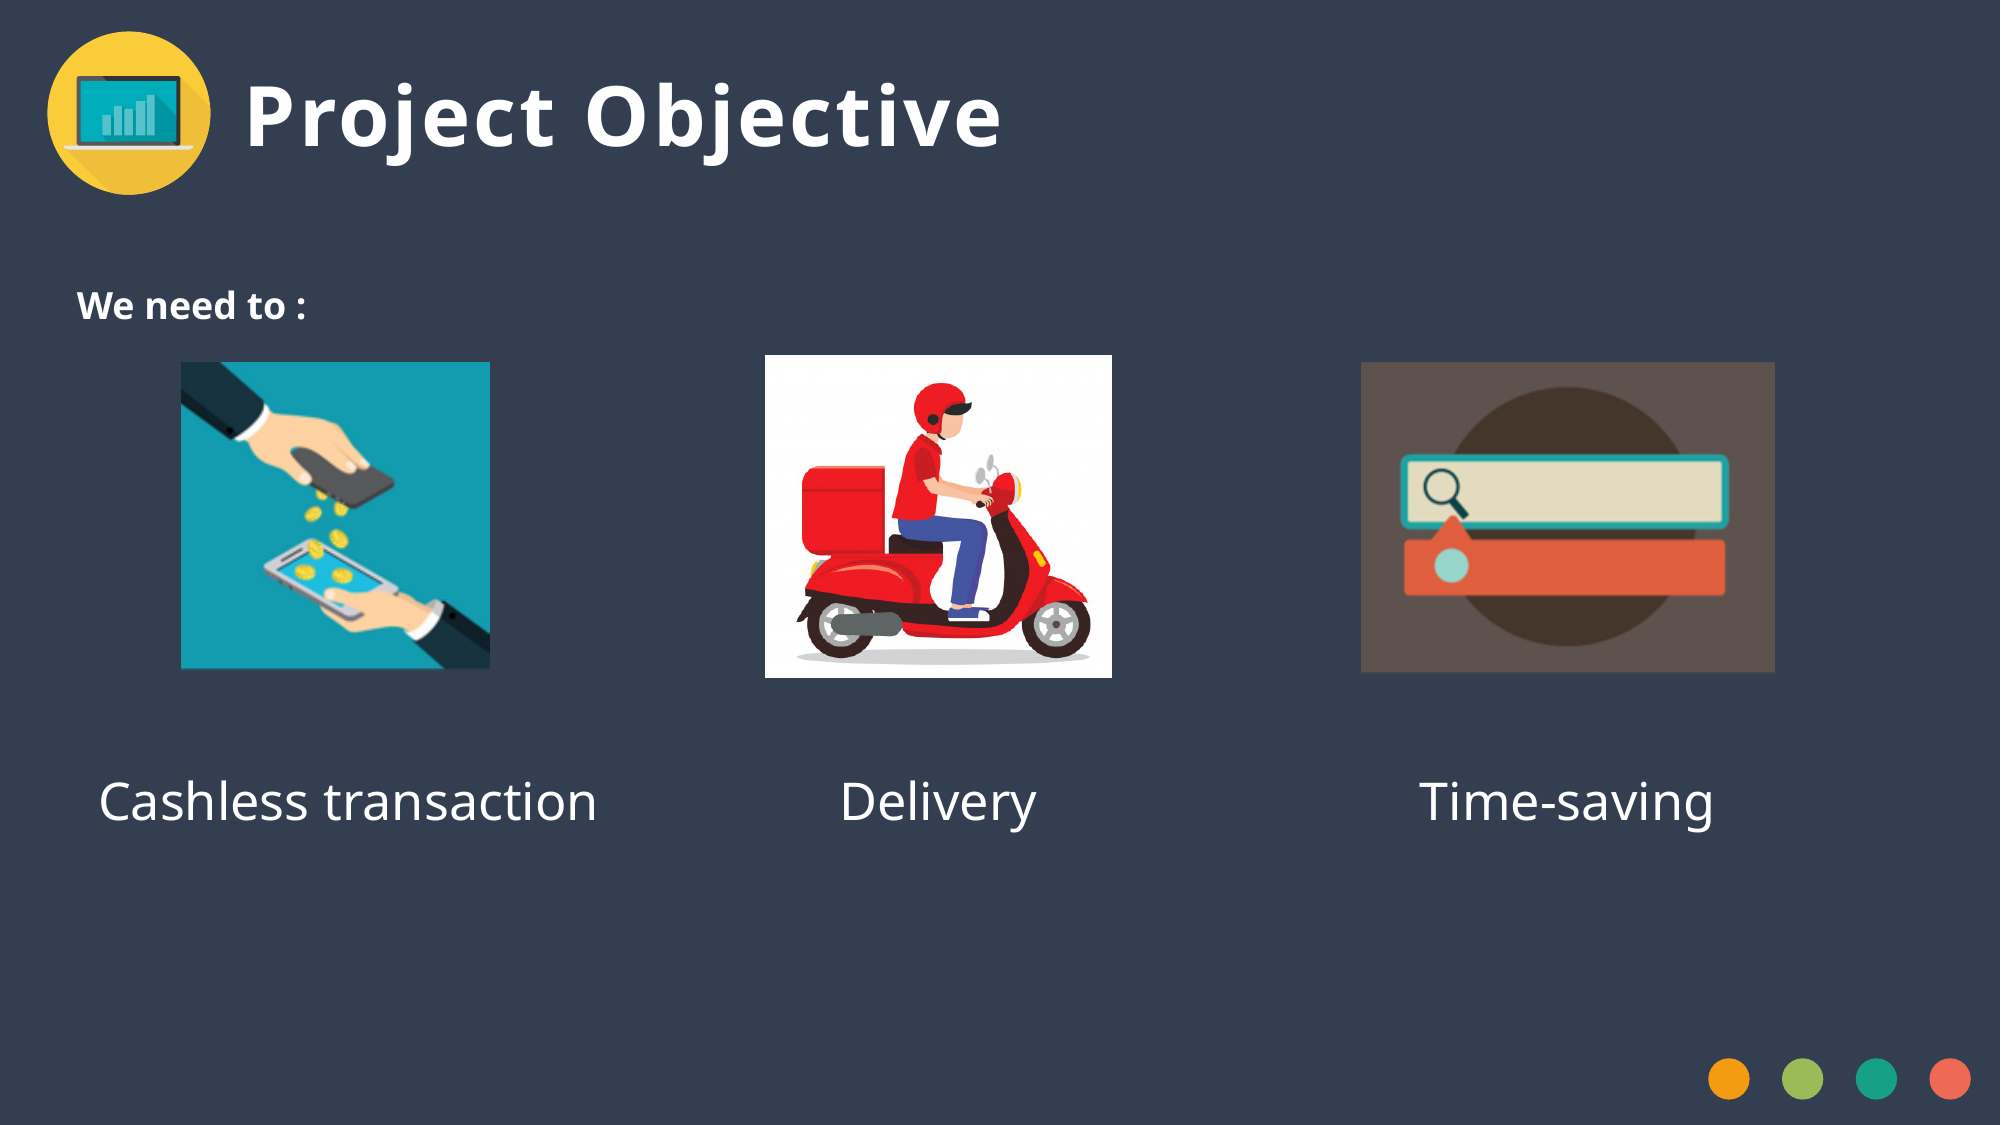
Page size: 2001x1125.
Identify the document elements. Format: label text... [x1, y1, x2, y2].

text_box Cashless transaction [83, 761, 615, 839]
text_box We need to : [76, 251, 1081, 335]
text_box [1780, 1057, 1825, 1101]
text_box [1928, 1057, 1972, 1101]
text_box [1707, 1057, 1751, 1101]
picture [765, 355, 1112, 678]
picture [181, 362, 490, 671]
text_box Delivery [824, 761, 1053, 839]
text_box [1854, 1057, 1899, 1101]
text_box Time-saving [1405, 761, 1731, 839]
picture [1361, 362, 1775, 674]
text_box Project Objective [243, 63, 1096, 145]
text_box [47, 31, 211, 195]
